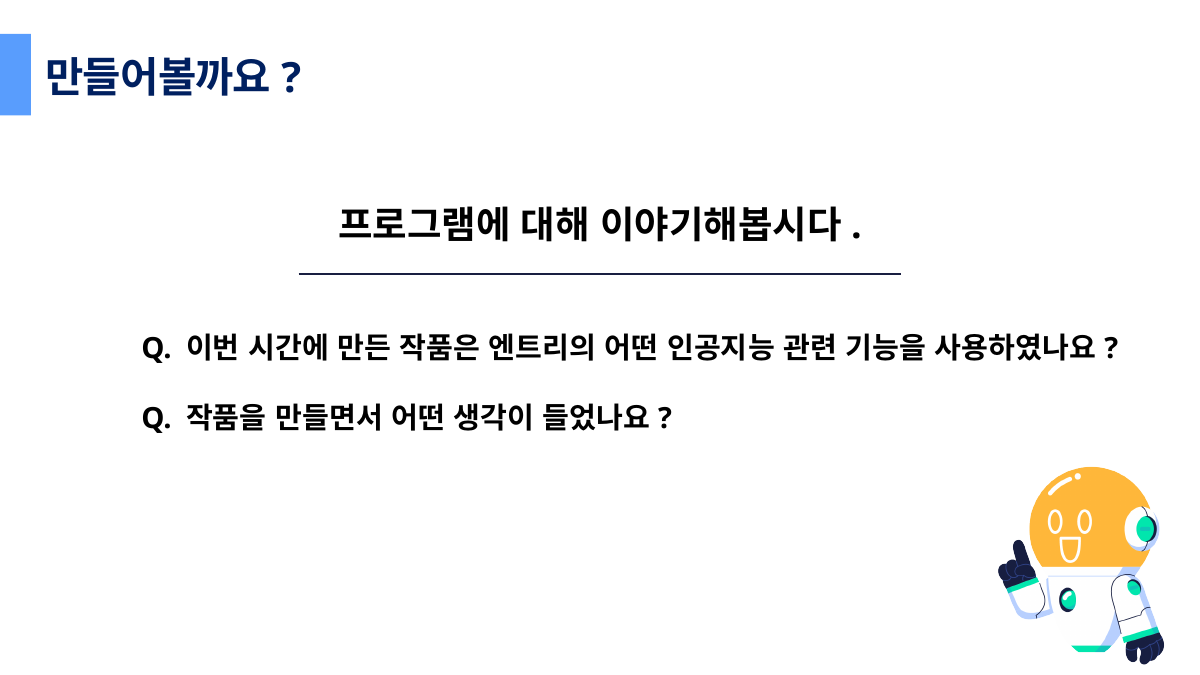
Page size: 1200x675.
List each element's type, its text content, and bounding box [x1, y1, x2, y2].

text_box Q. 이번 시간에 만든 작품은 엔트리의 어떤 인공지능 관련 기능을 사용하였나요? Q. 작품을 만들면서 어떤 생각이 들었나요? [126, 322, 1200, 477]
text_box 프로그램에 대해 이야기해봅시다. [300, 193, 900, 253]
text_box [0, 33, 32, 116]
picture [981, 456, 1200, 675]
text_box 만들어볼까요? [32, 43, 385, 109]
